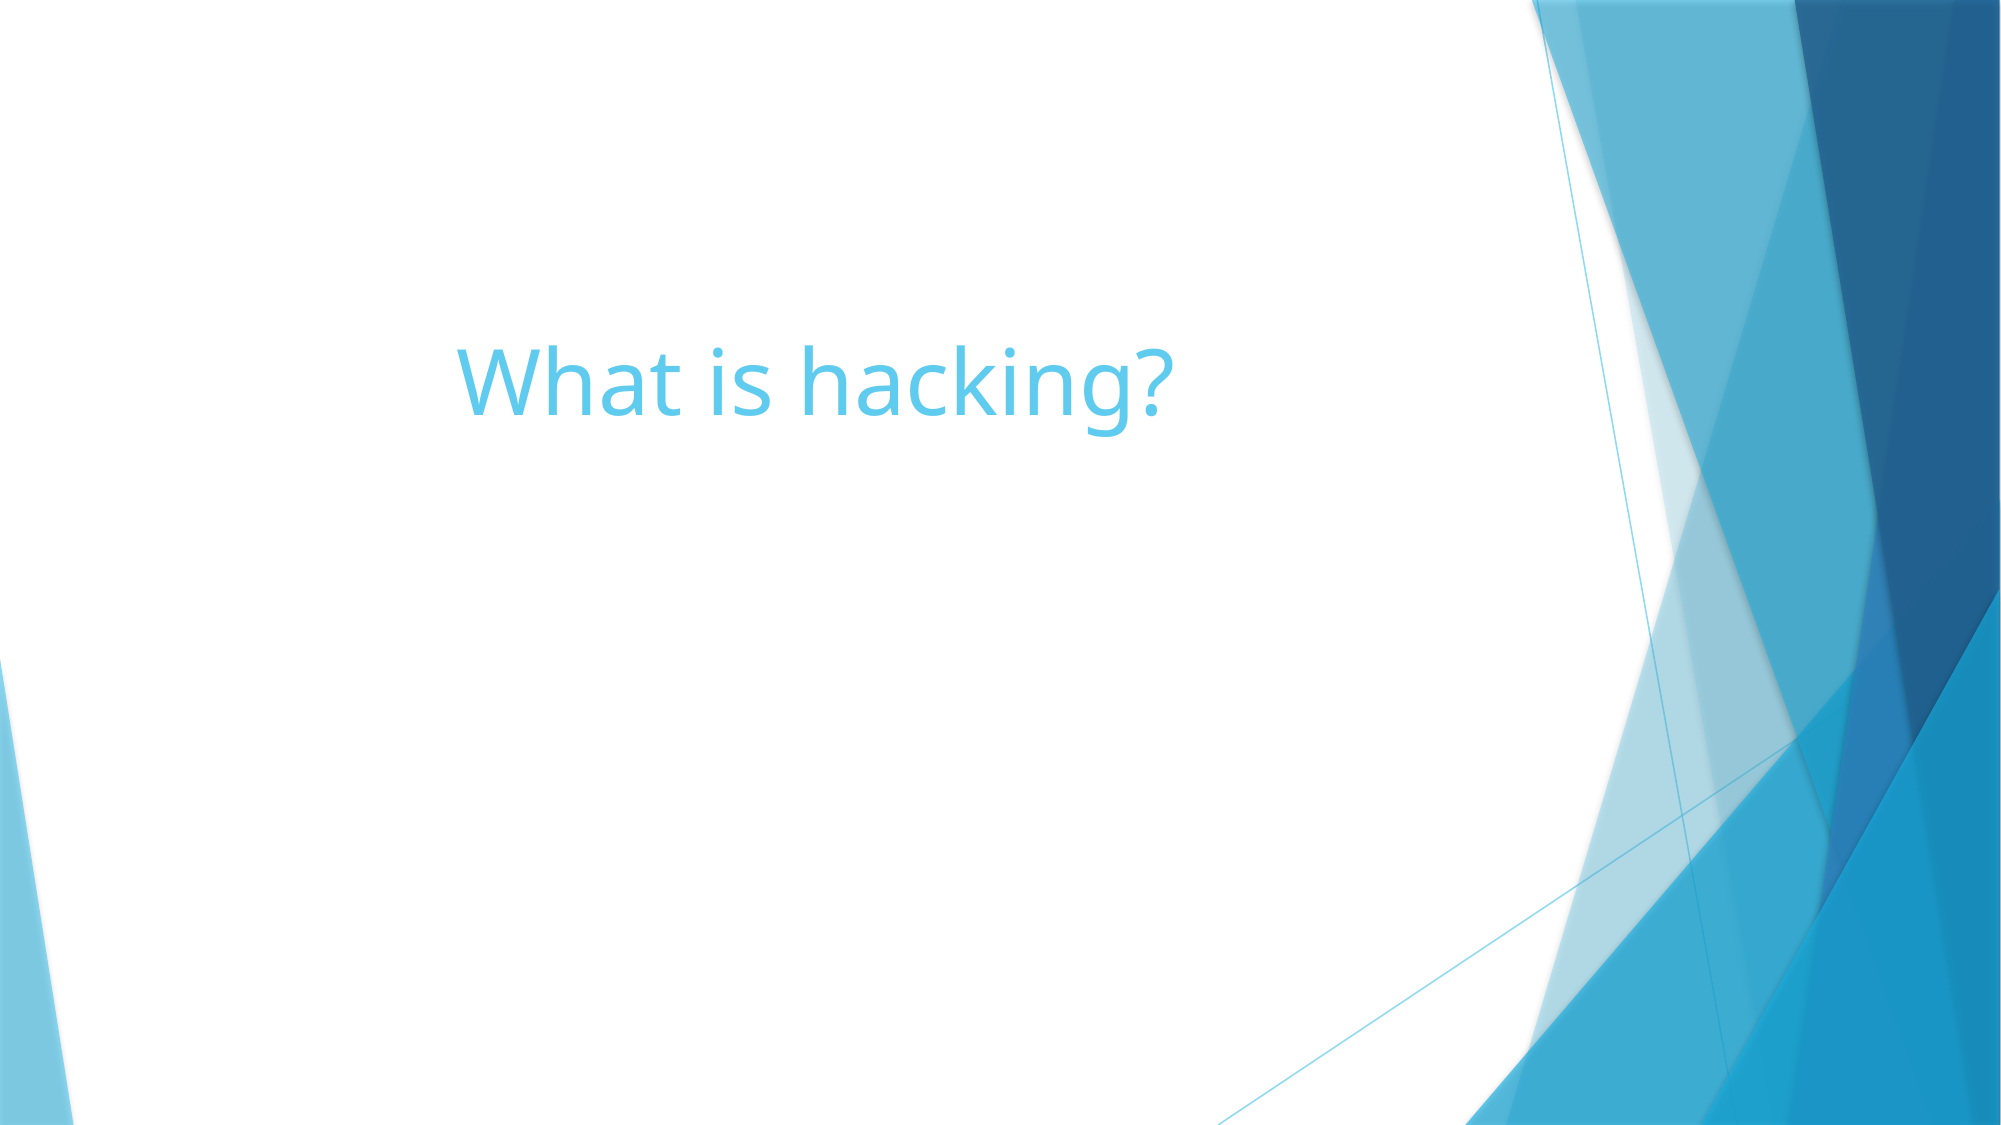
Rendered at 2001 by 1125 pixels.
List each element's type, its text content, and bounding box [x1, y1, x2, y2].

title What is hacking? [111, 99, 1522, 659]
